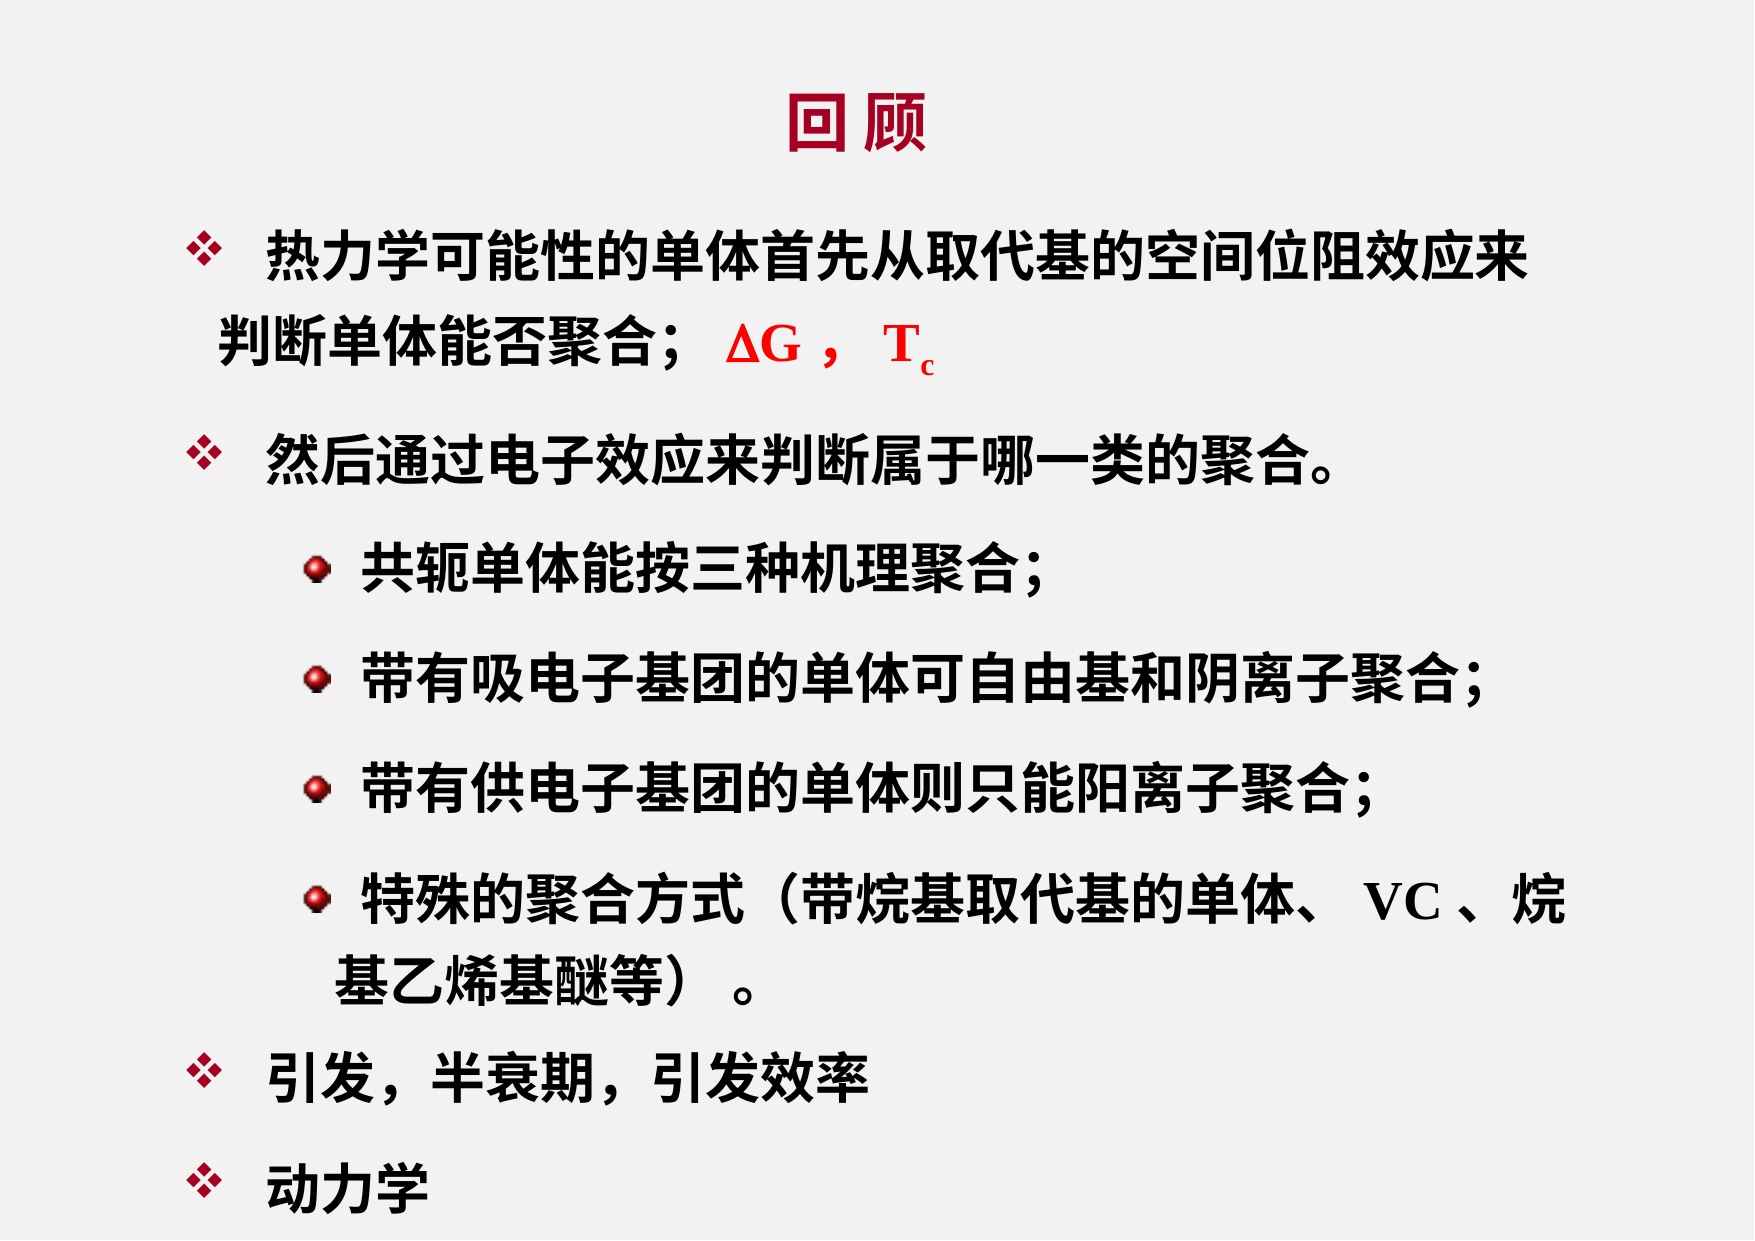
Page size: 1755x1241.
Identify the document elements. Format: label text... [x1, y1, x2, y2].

text_box 回 顾 [656, 55, 1057, 167]
text_box 共轭单体能按三种机理聚合； 带有吸电子基团的单体可自由基和阴离子聚合； 带有供电子基团的单体则只能阳离子聚合； 特殊的聚合方式（带烷基取代基的单体、VC、烷基乙烯基醚等） 。 [284, 509, 1622, 1021]
text_box 热力学可能性的单体首先从取代基的空间位阻效应来判断单体能否聚合；DG，Tc 然后通过电子效应来判断属于哪一类的聚合。 [167, 197, 1587, 499]
text_box 引发，半衰期，引发效率 动力学 [167, 1020, 1587, 1228]
